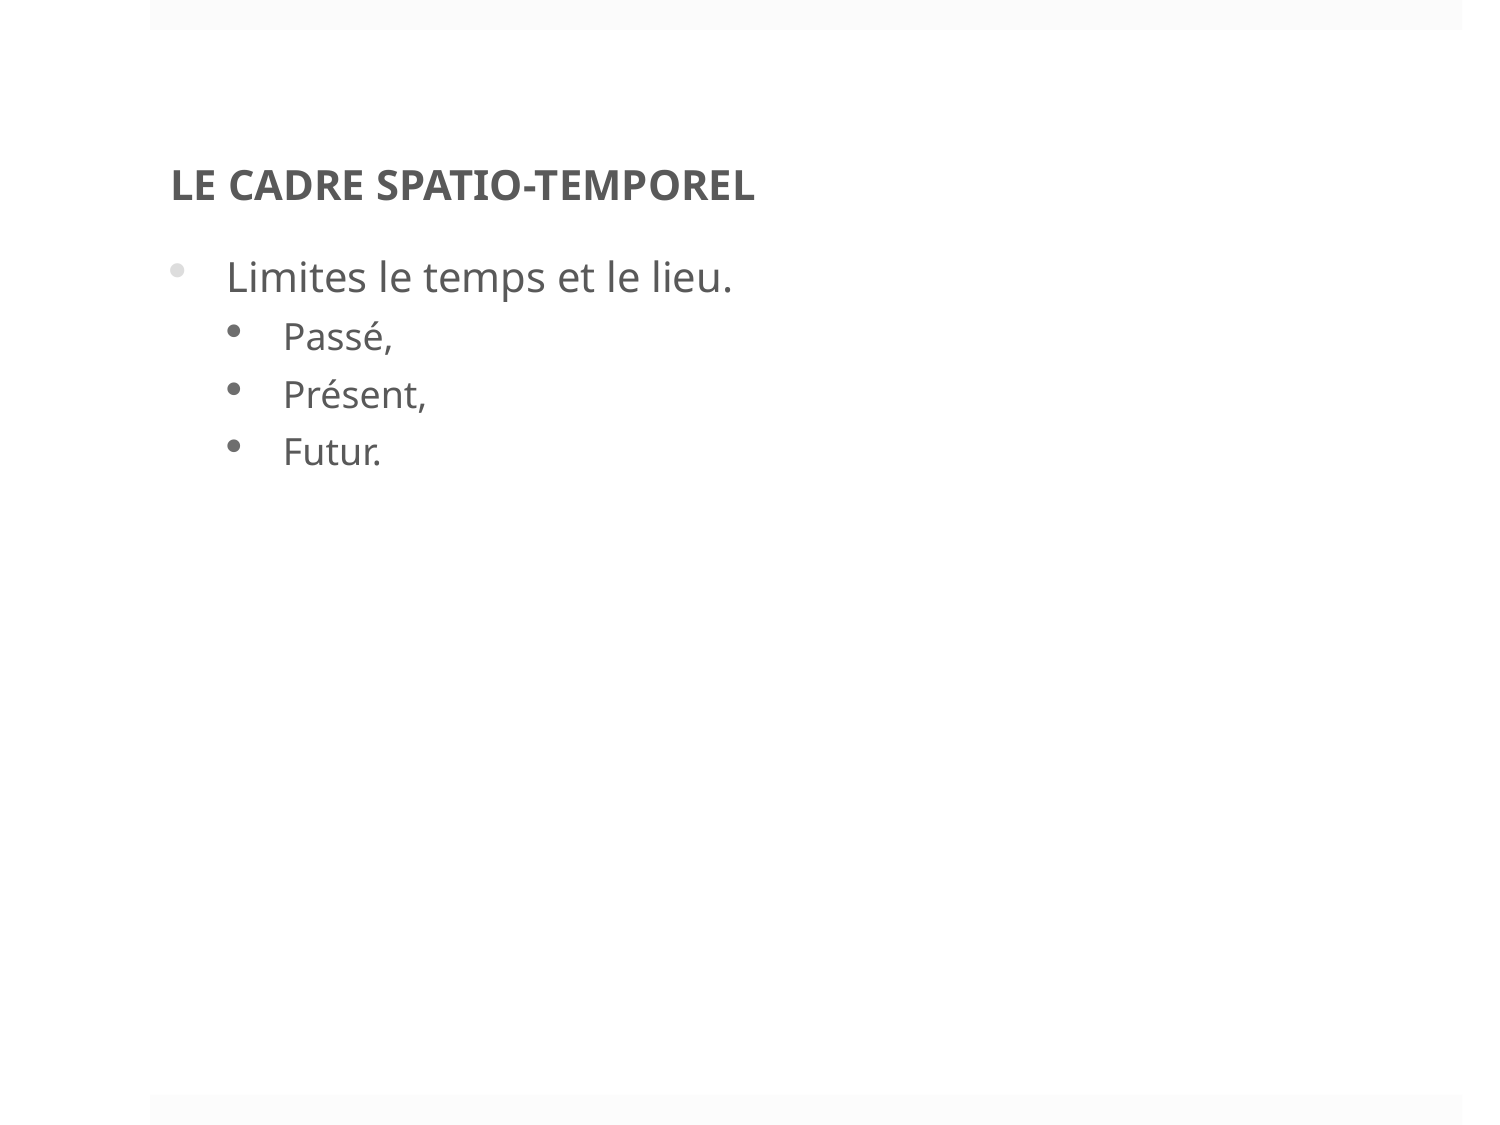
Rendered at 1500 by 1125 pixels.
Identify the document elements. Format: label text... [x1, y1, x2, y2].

text_box LE CADRE SPATIO-TEMPOREL Limites le temps et le lieu. Passé, Présent, Futur. [155, 151, 1408, 723]
